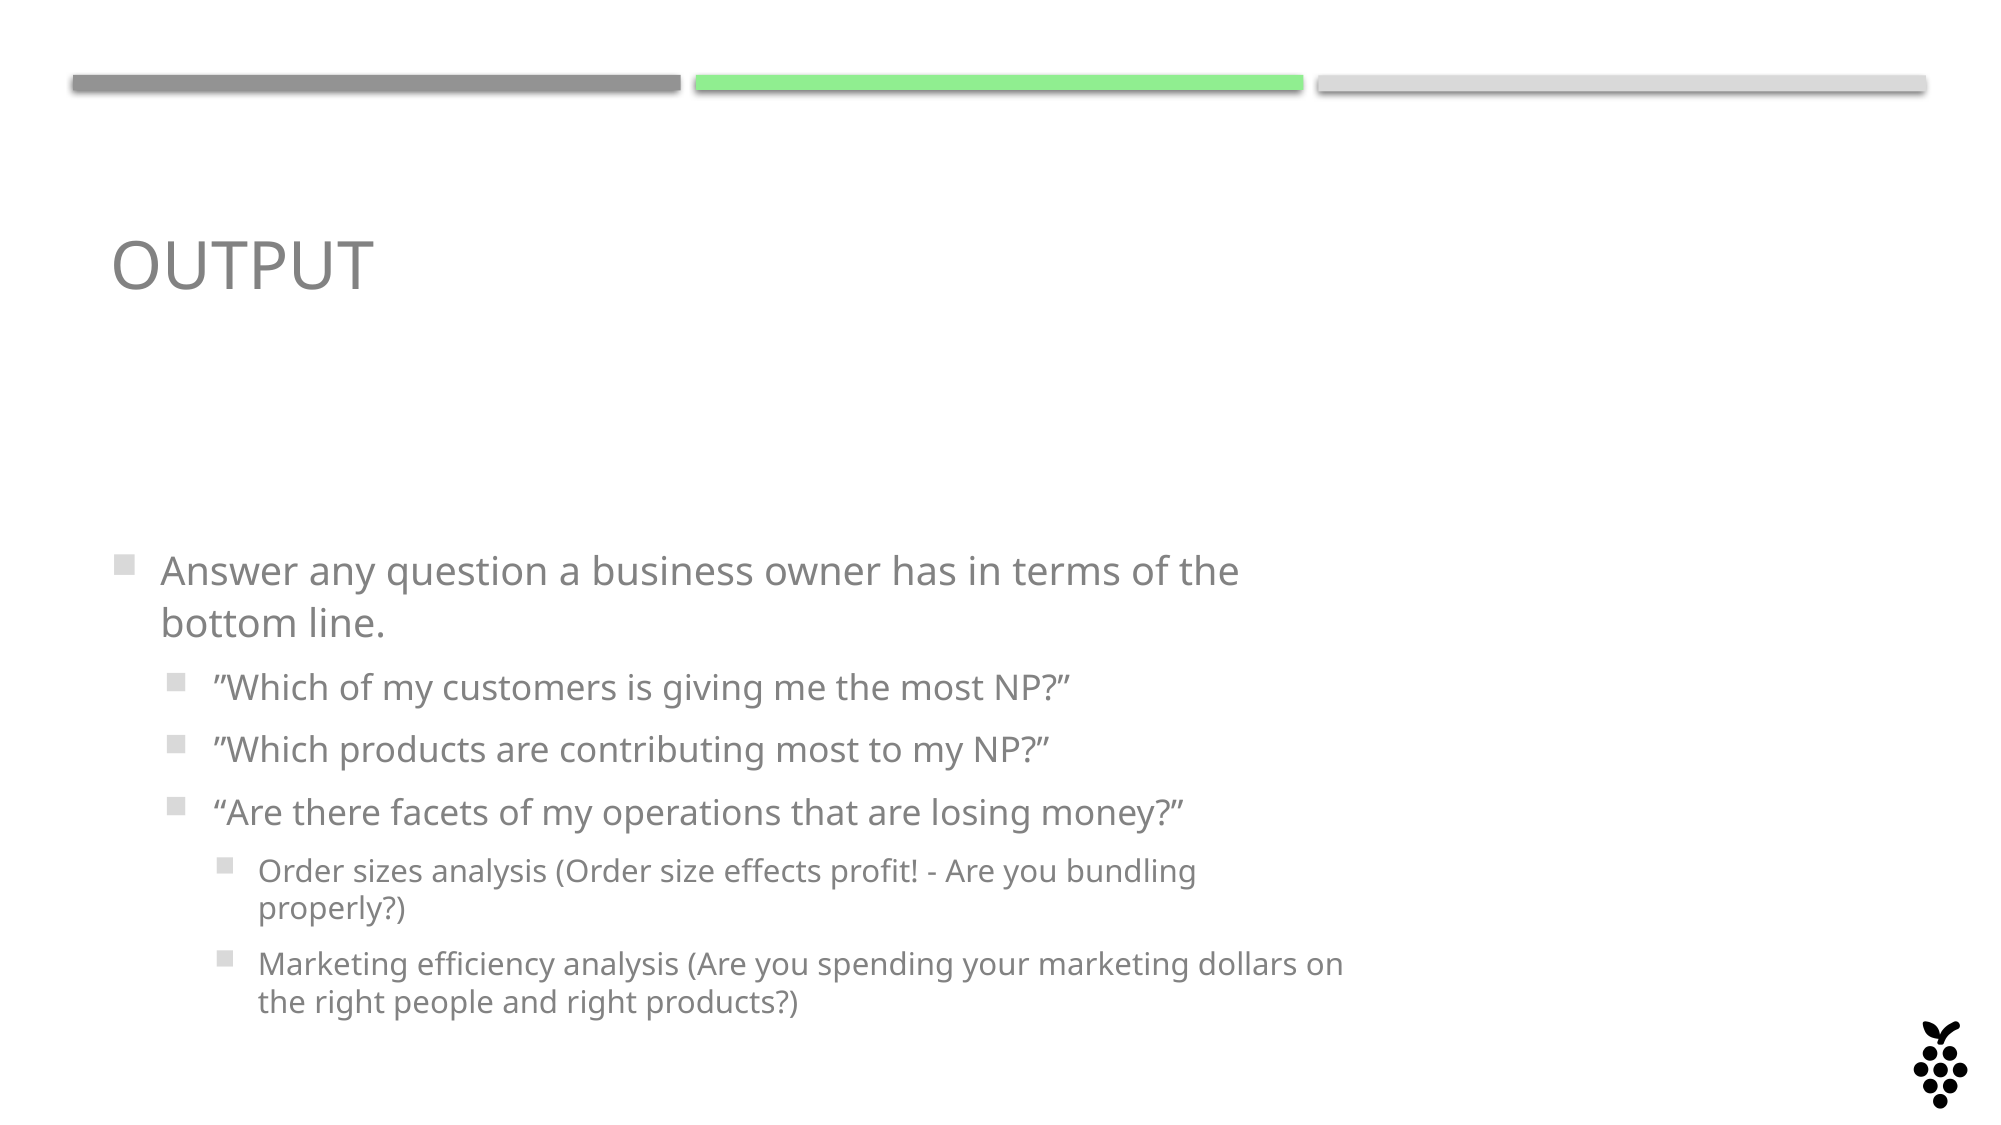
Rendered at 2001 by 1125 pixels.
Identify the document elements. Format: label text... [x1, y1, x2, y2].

list Answer any question a business owner has in terms of the bottom line. ”Which of my customers is giving me the most NP?” ”Which products are contributing most to my NP?” “Are there facets of my operations that are losing money?” Order sizes analysis (Order size effects profit! - Are you bundling properly?) Marketing efficiency analysis (Are you spending your marketing dollars on the right people and right products?) [95, 465, 1367, 1062]
picture [1881, 1014, 2000, 1114]
title Output [95, 115, 1905, 311]
